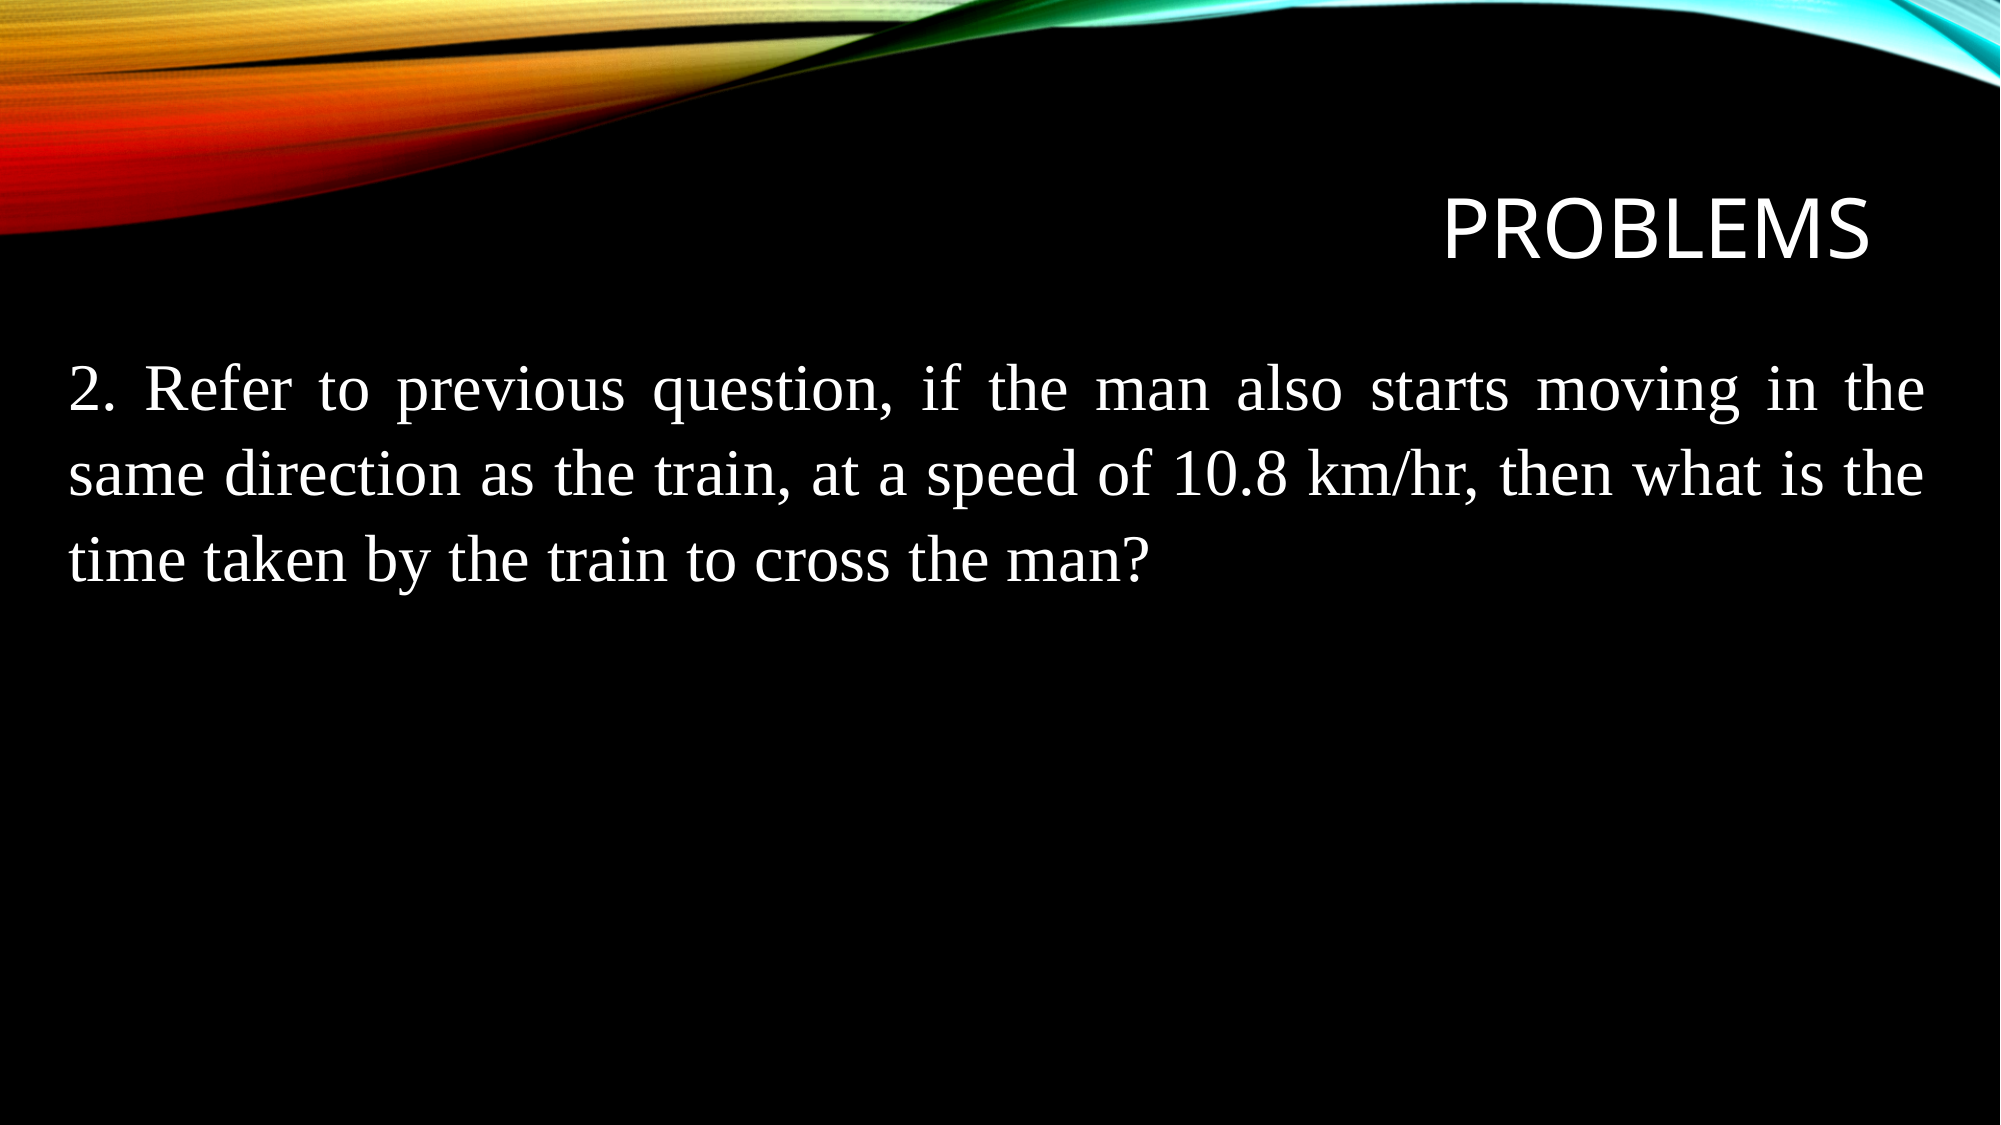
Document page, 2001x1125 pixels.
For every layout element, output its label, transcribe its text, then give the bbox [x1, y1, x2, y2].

picture [0, 0, 2000, 237]
title problems [474, 125, 1888, 330]
text_box 2. Refer to previous question, if the man also starts moving in the same direction as the train, at a speed of 10.8 km/hr, then what is the time taken by the train to cross the man? [53, 330, 1945, 602]
